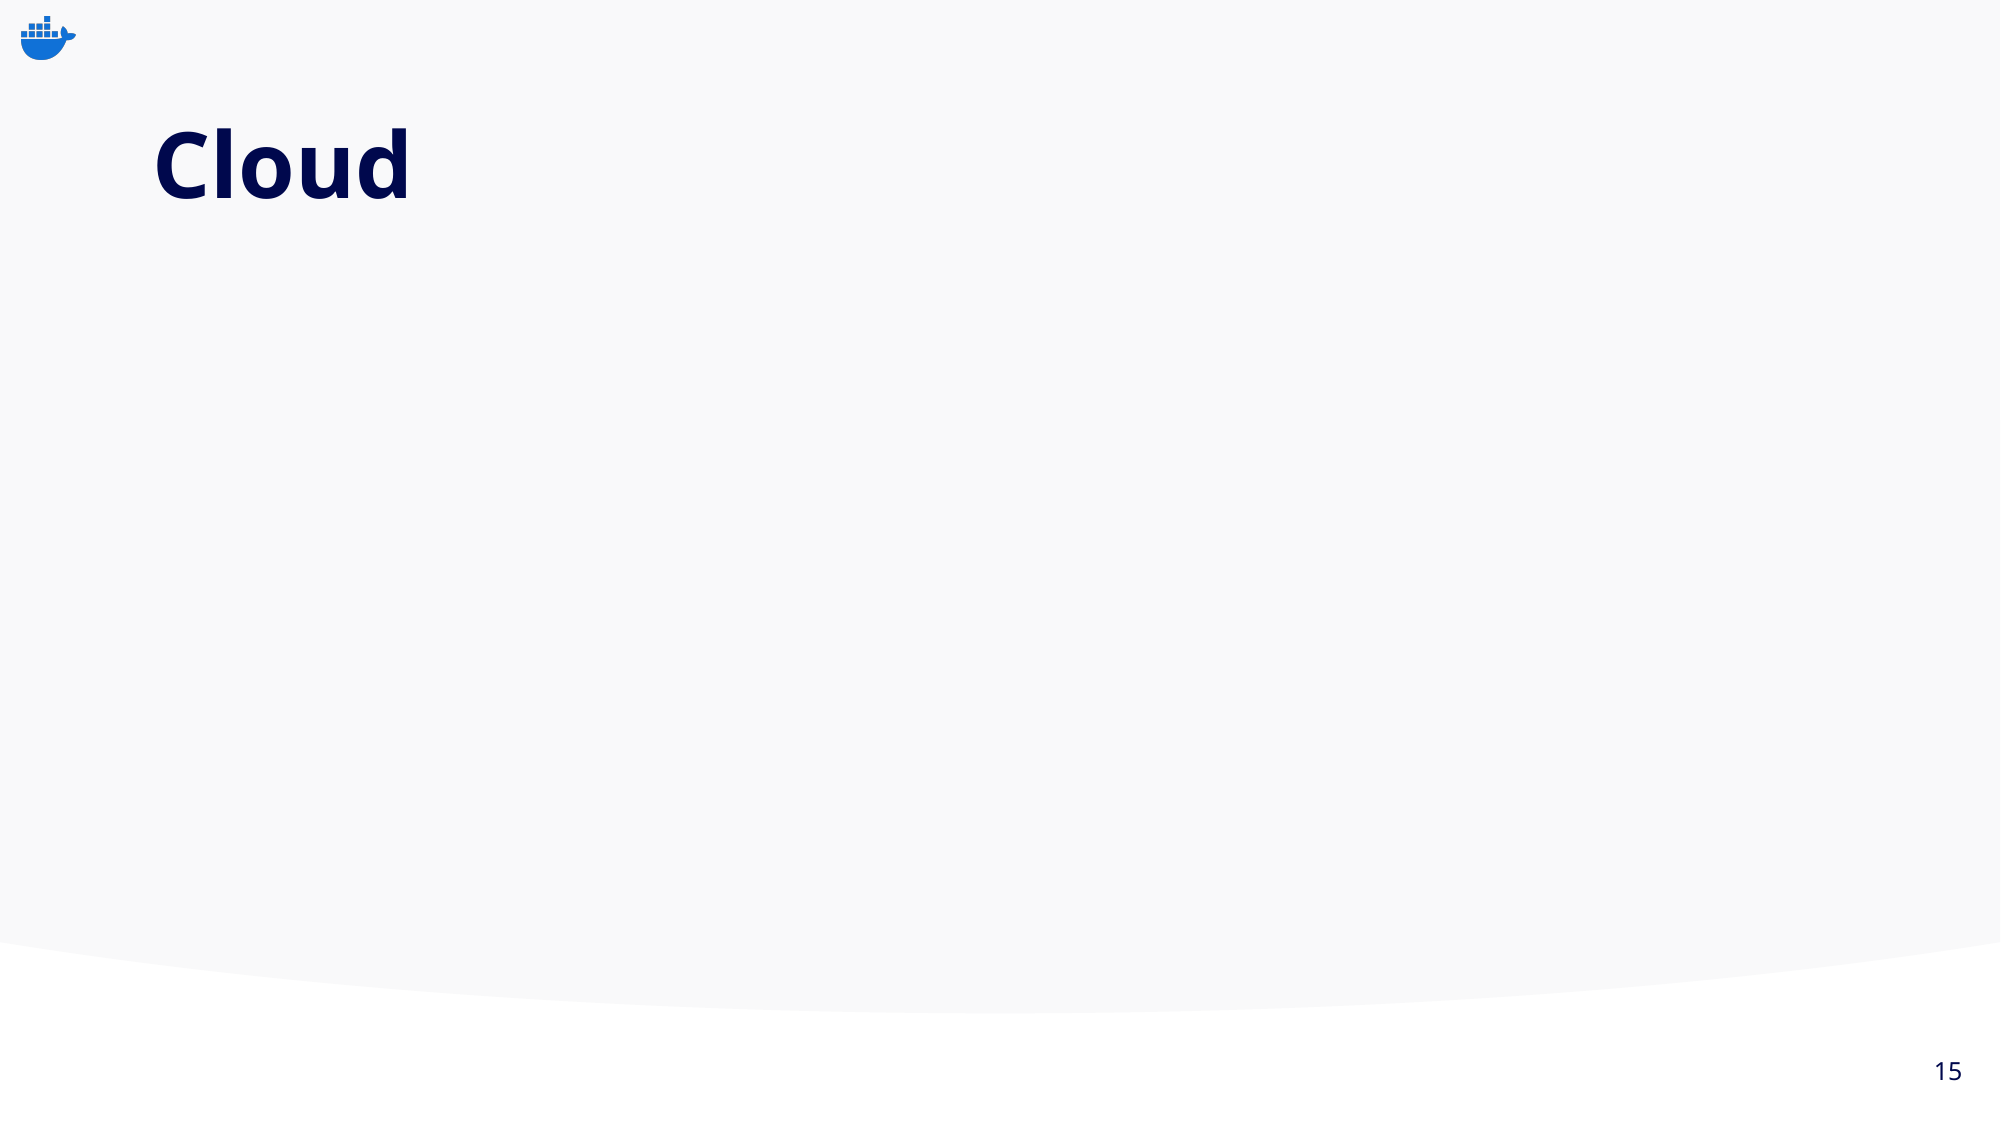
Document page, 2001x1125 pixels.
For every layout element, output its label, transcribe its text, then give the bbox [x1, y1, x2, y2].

title Cloud [137, 59, 1863, 278]
slide_number 15 [1527, 1042, 1978, 1103]
picture [21, 16, 76, 60]
